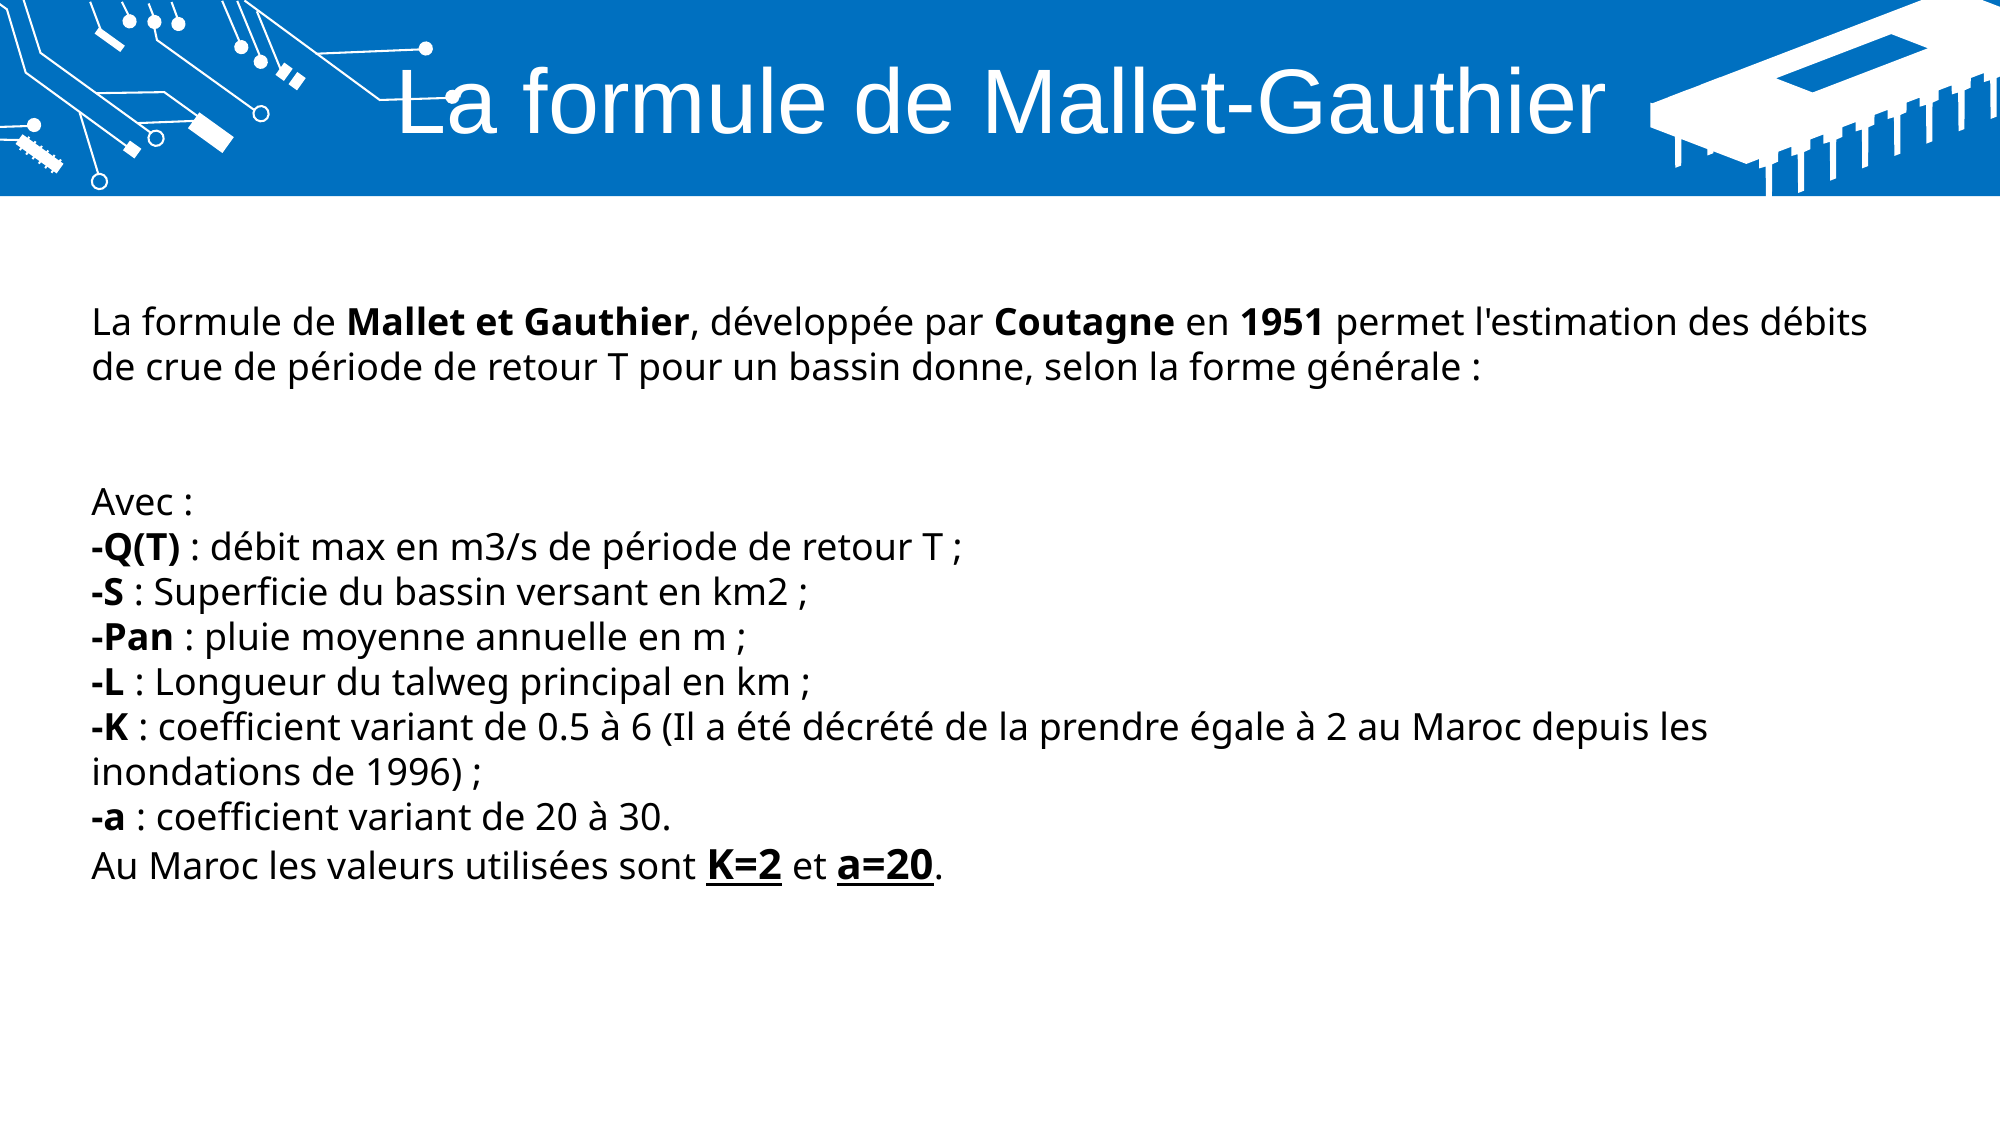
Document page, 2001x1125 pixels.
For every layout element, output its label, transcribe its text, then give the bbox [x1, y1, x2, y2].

list La formule de Mallet-Gauthier [53, 44, 1952, 164]
